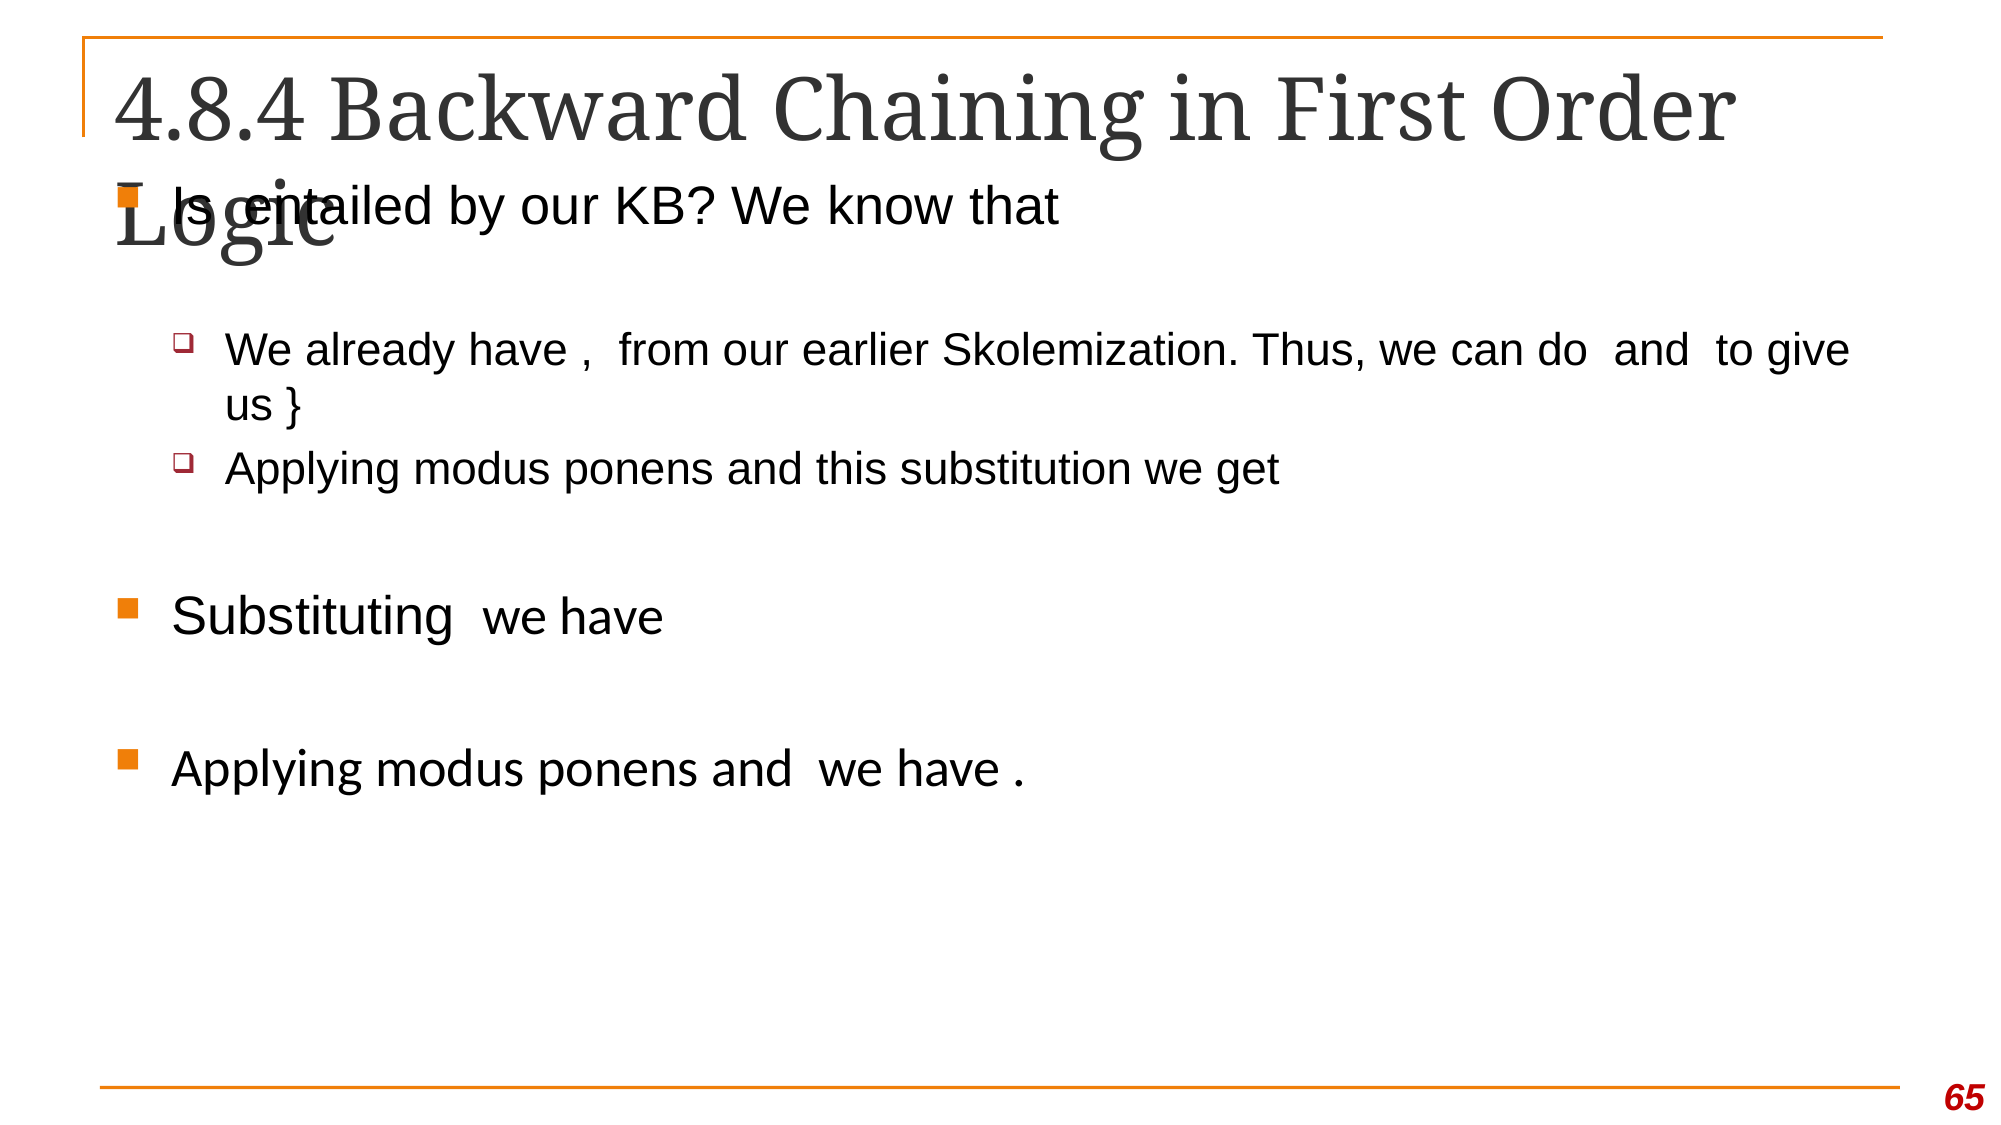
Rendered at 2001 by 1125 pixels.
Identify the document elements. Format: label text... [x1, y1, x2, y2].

slide_number 65 [1883, 1050, 2000, 1125]
title 4.8.4 Backward Chaining in First Order Logic [99, 45, 1900, 163]
